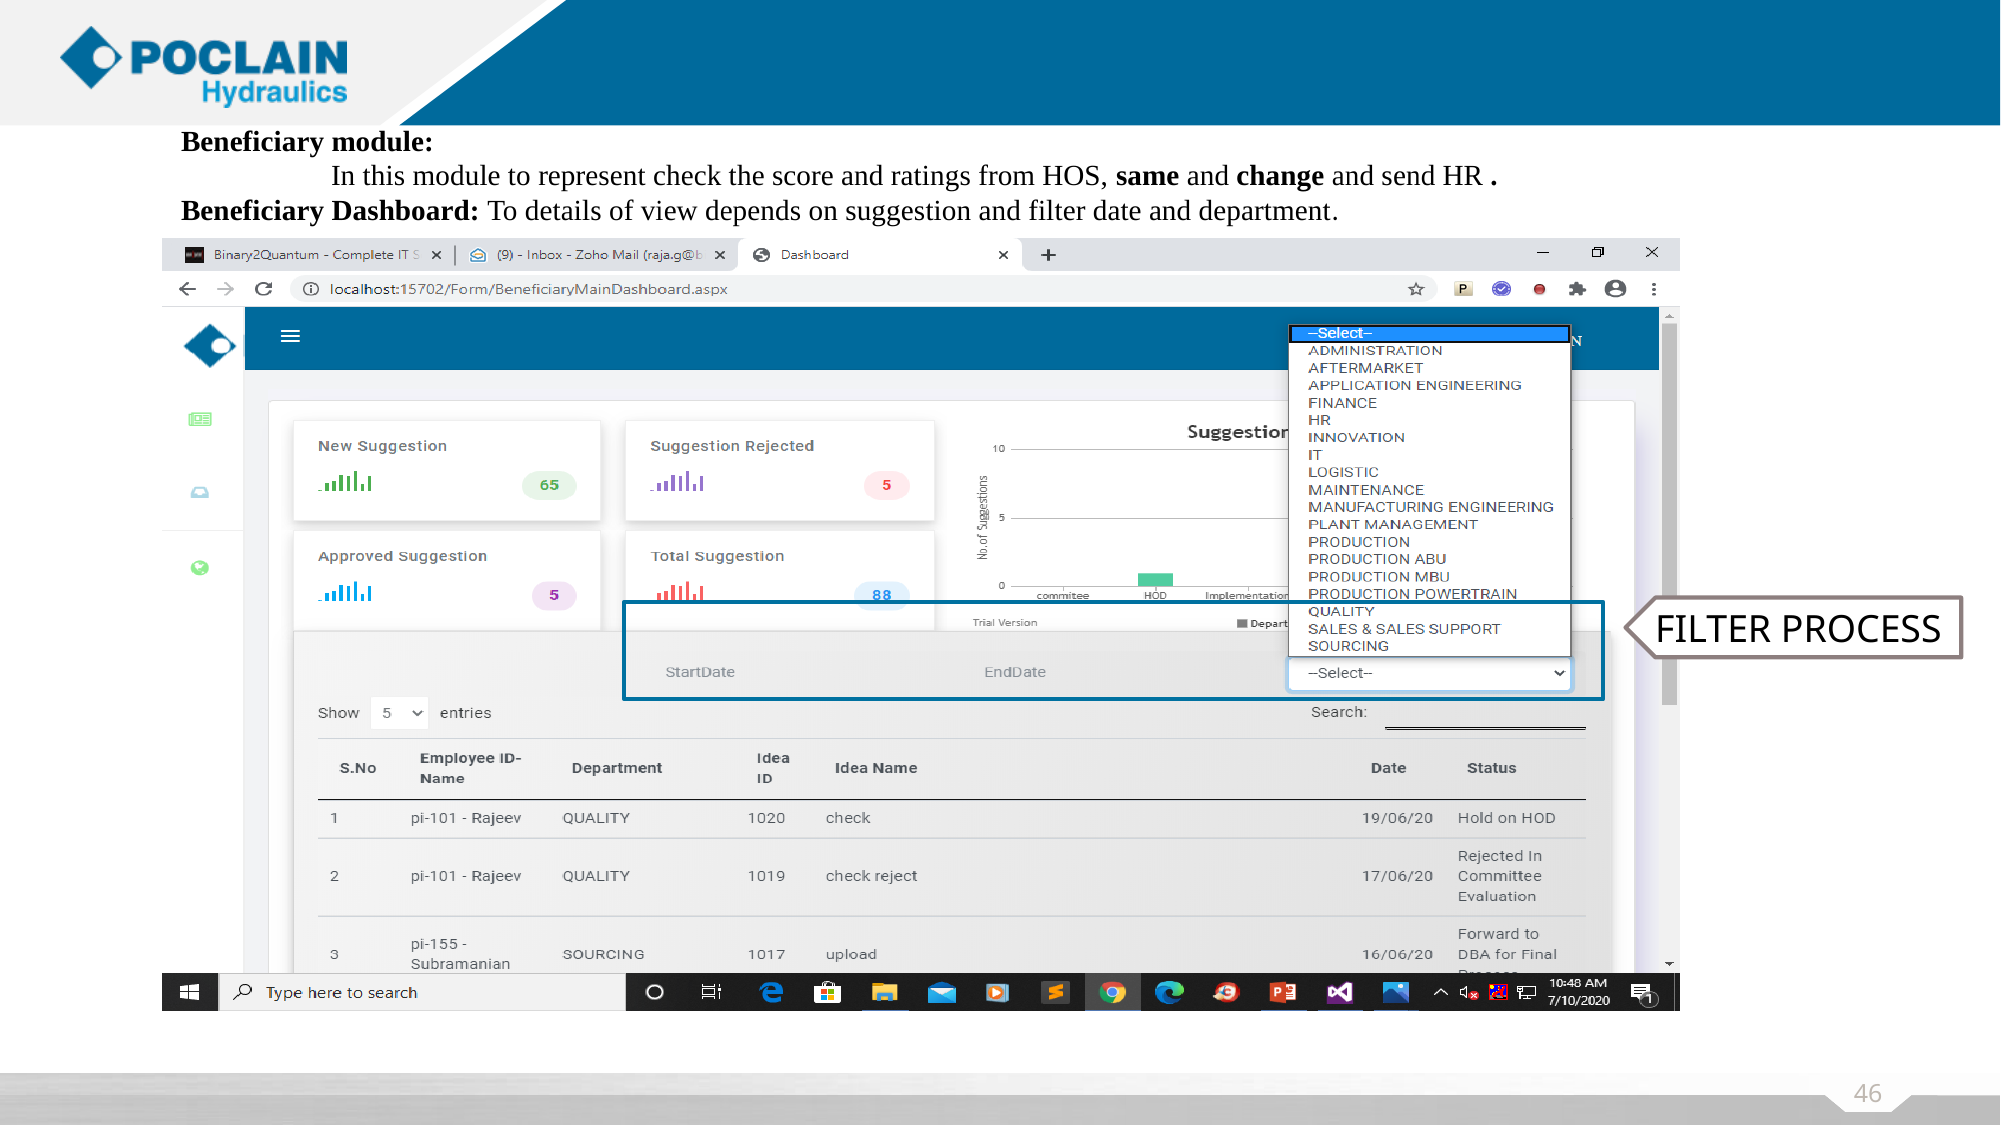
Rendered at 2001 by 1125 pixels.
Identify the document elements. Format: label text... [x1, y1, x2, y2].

picture [162, 238, 1680, 1011]
picture [60, 26, 347, 108]
picture [0, 1073, 2001, 1112]
text_box FILTER PROCESS [1684, 595, 1964, 660]
text_box [20, 157, 1945, 1053]
text_box Beneficiary module: In this module to represent check the score and ratings from HOS, same and change and send HR . Beneficiary Dashboard: To details of view depends on suggestion and filter date and department. [166, 114, 1513, 236]
